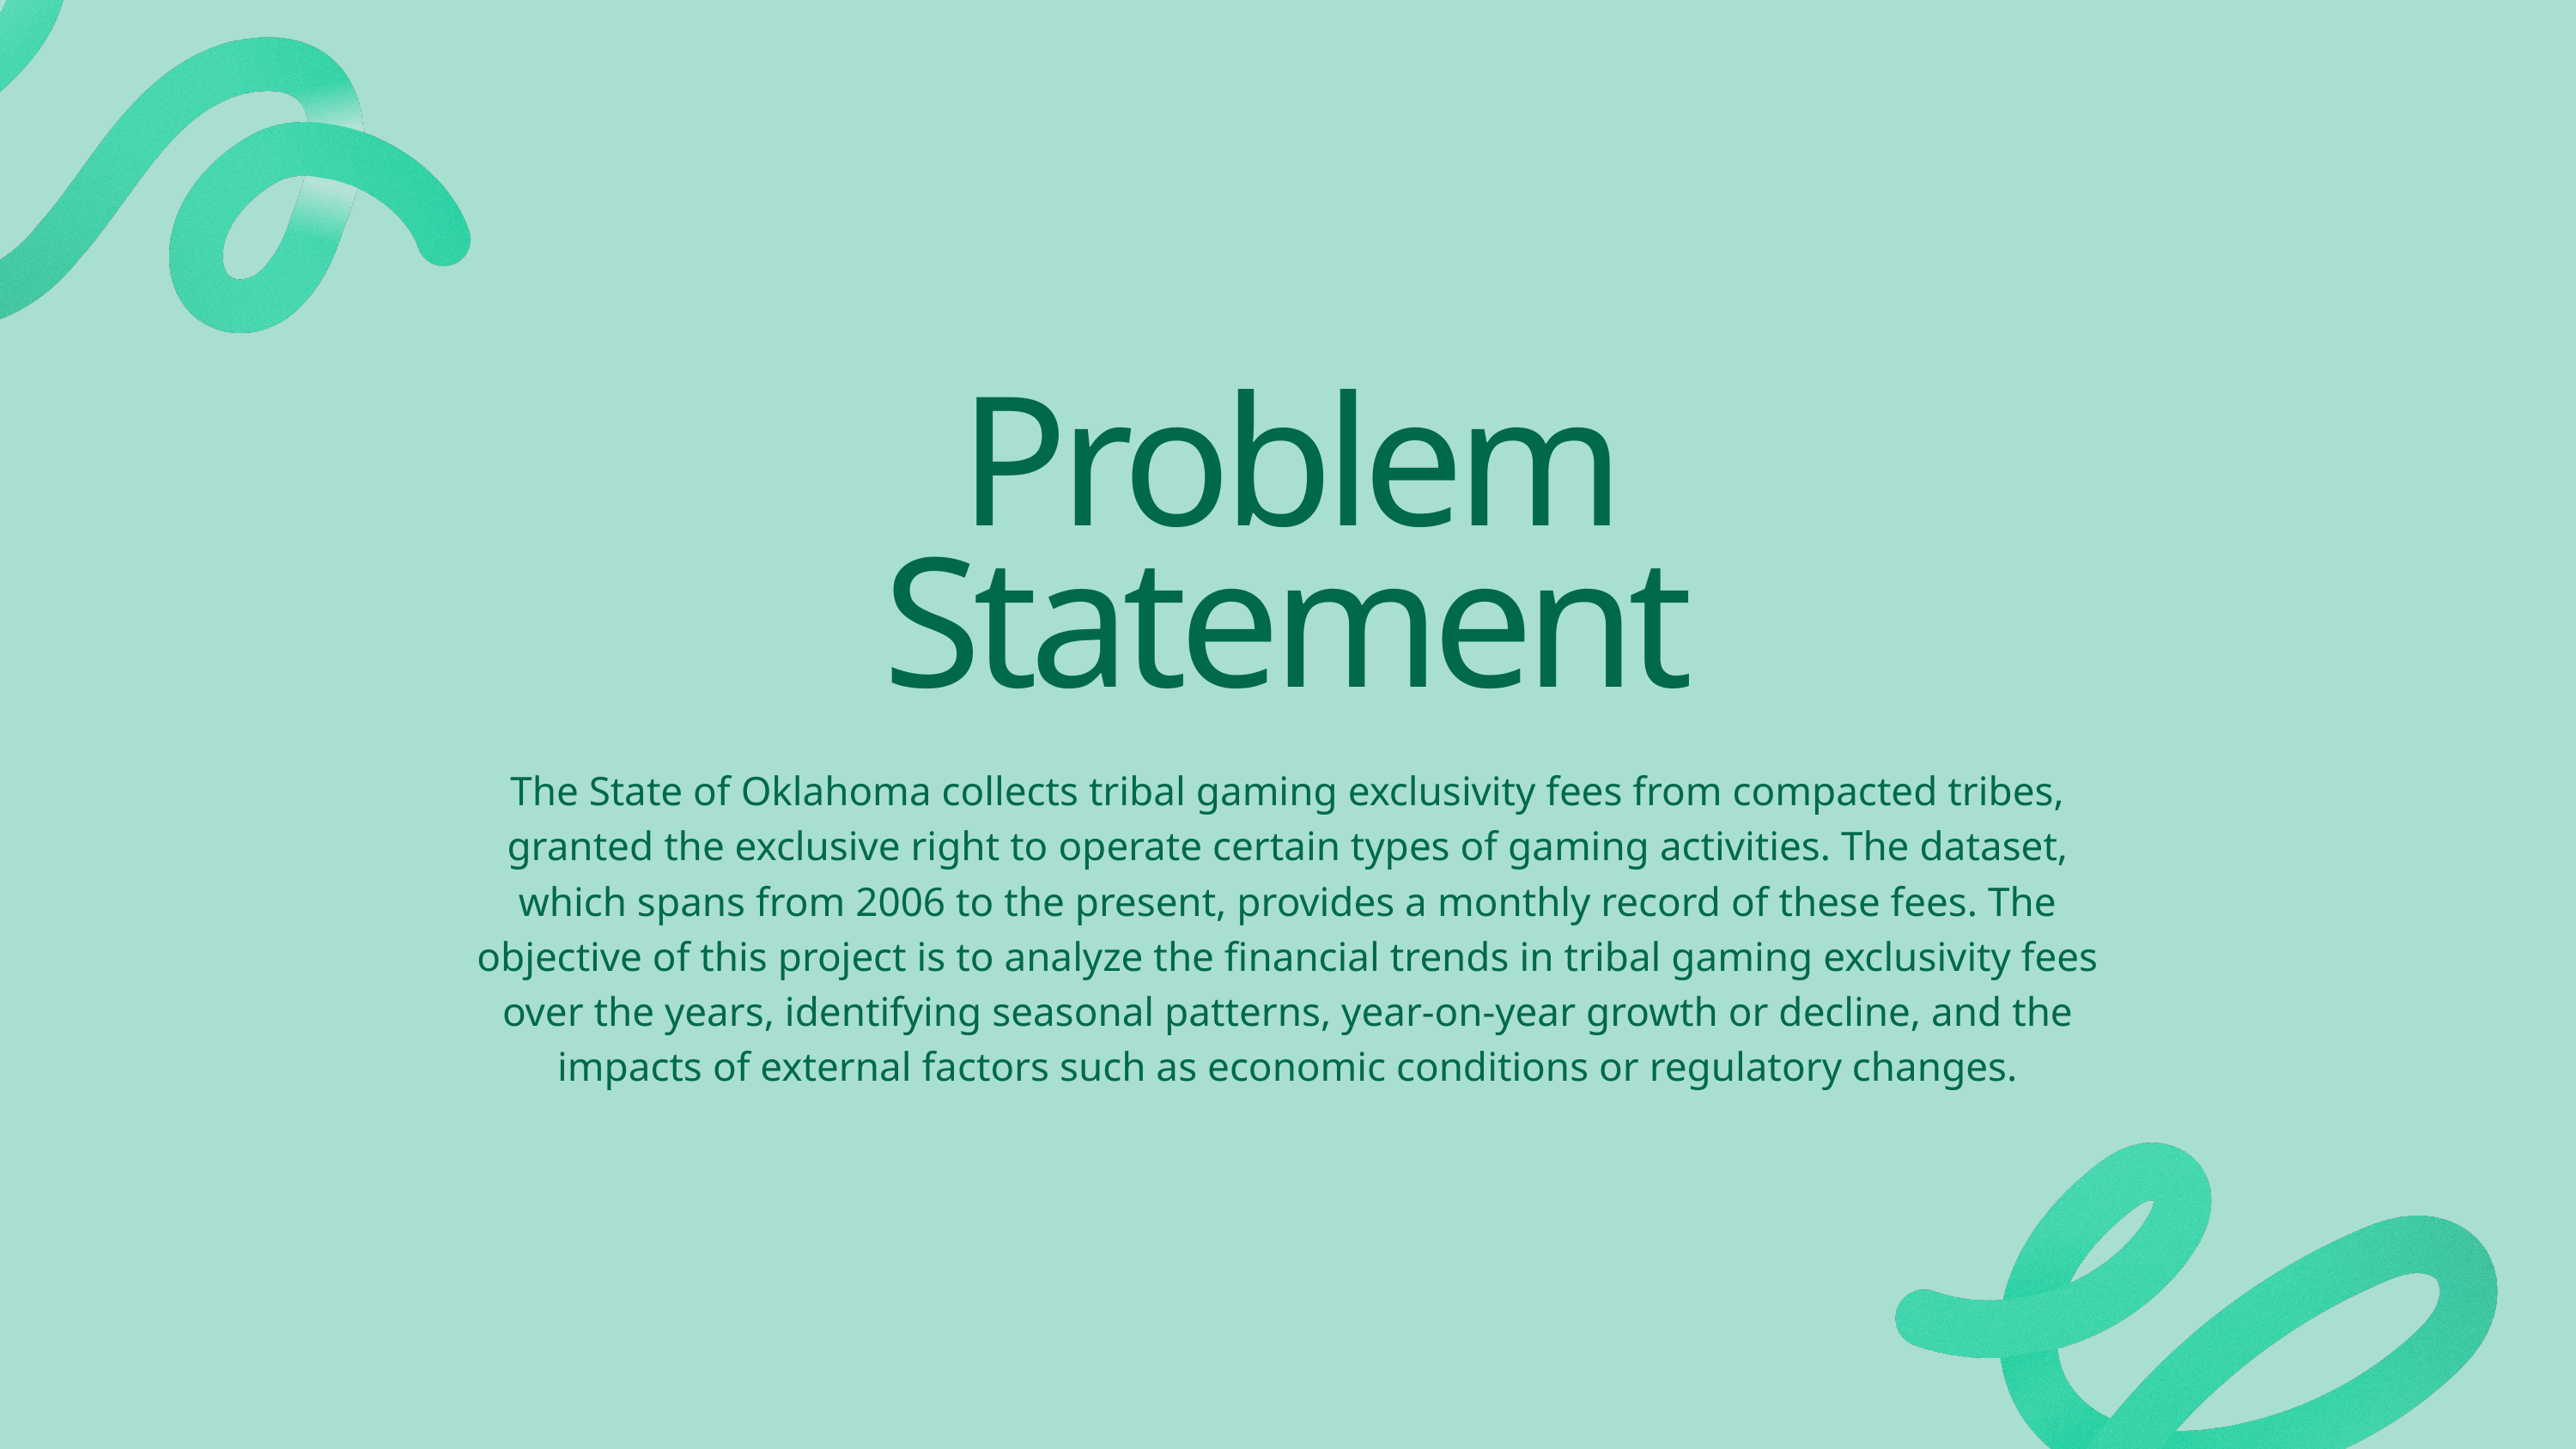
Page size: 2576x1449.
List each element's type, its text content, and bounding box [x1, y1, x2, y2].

text_box Problem Statement [598, 400, 1978, 724]
text_box [1892, 1138, 2576, 1449]
text_box [0, 0, 474, 333]
text_box The State of Oklahoma collects tribal gaming exclusivity fees from compacted tribes, granted the exclusive right to operate certain types of gaming activities. The dataset, which spans from 2006 to the present, provides a monthly record of these fees. The objective of this project is to analyze the financial trends in tribal gaming exclusivity fees over the years, identifying seasonal patterns, year-on-year growth or decline, and the impacts of external factors such as economic conditions or regulatory changes. [471, 758, 2105, 1089]
